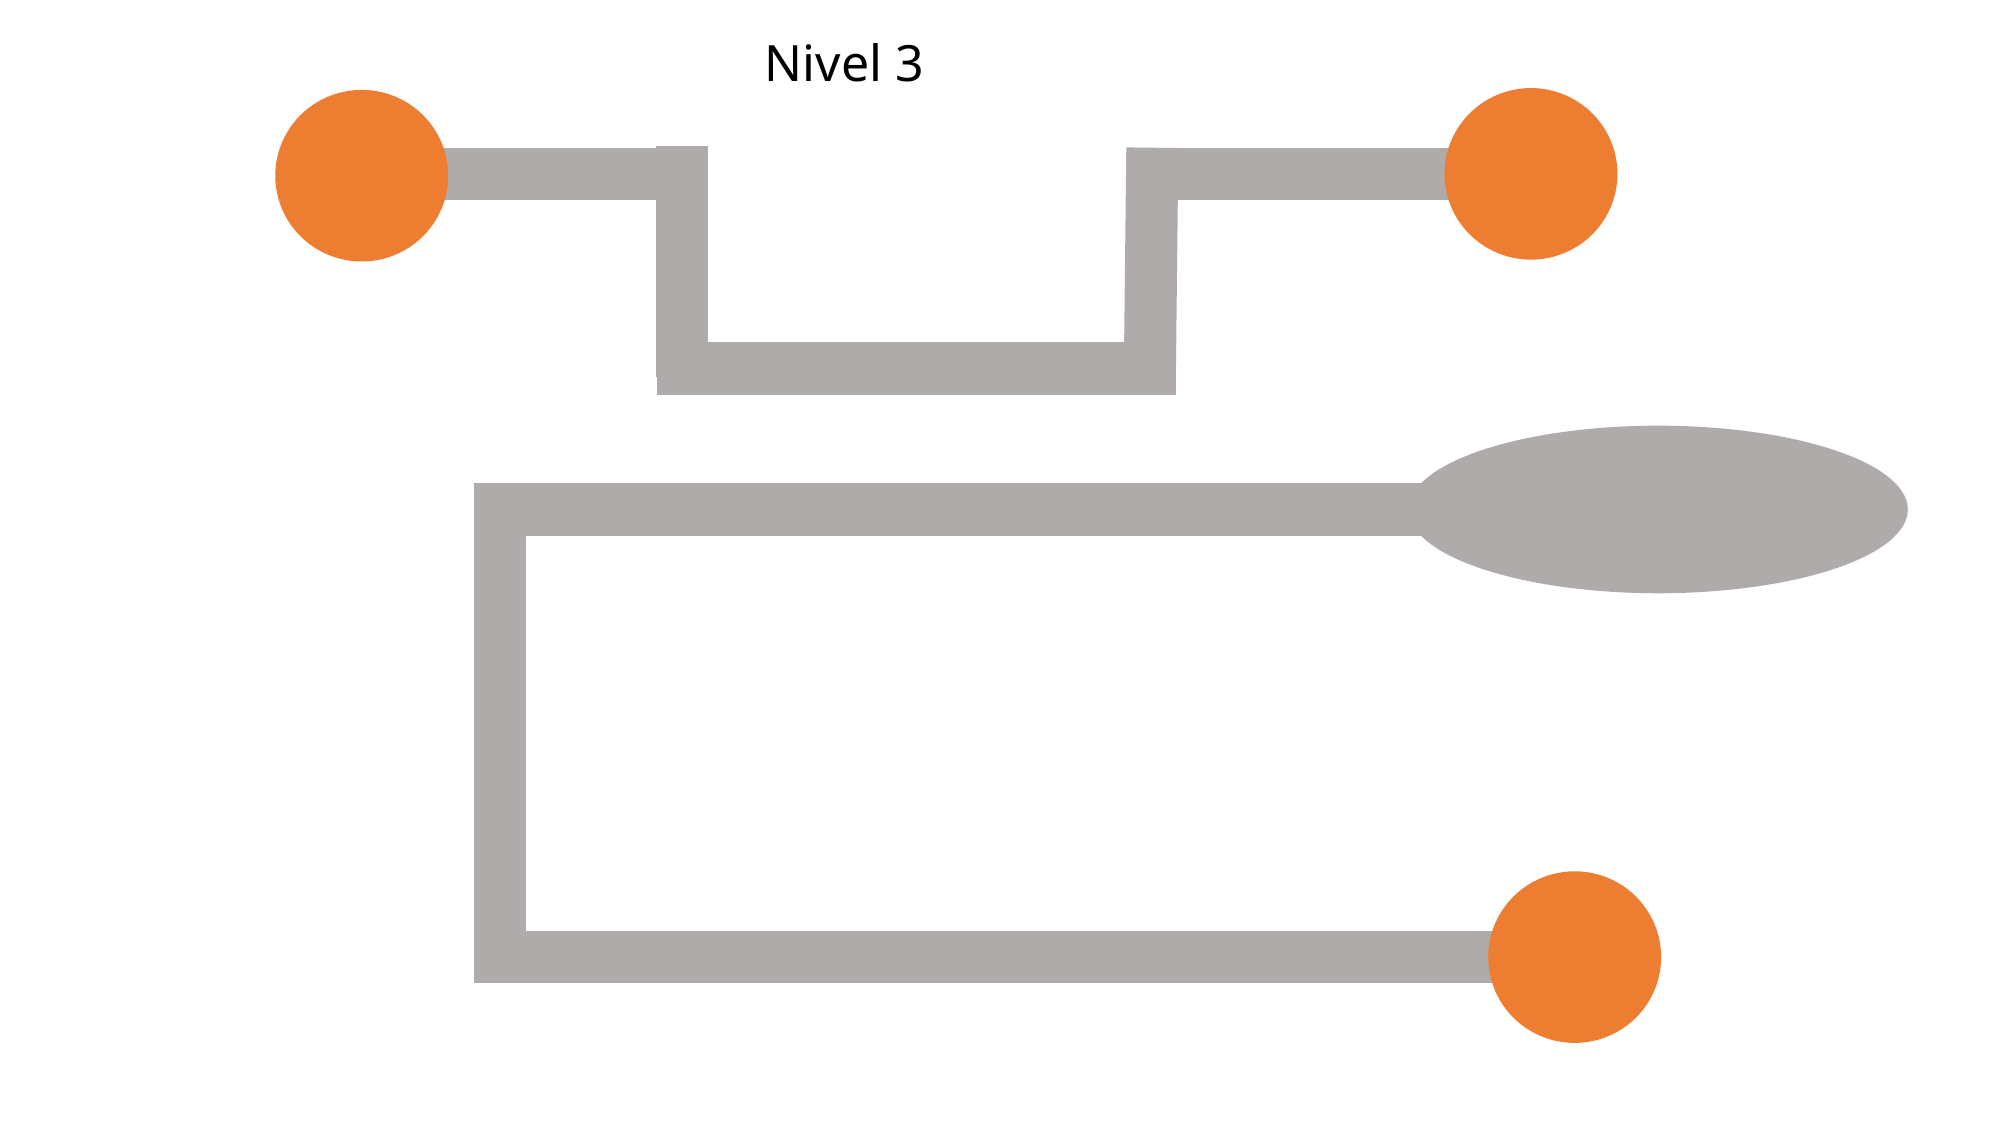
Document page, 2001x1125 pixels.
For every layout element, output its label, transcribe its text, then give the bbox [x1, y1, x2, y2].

text_box [1420, 425, 1909, 594]
text_box x [0, 0, 2000, 1125]
text_box [274, 89, 449, 263]
text_box [1487, 870, 1662, 1044]
text_box Nivel 3 [750, 23, 1177, 99]
text_box [1443, 87, 1618, 261]
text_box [1149, 147, 1153, 369]
